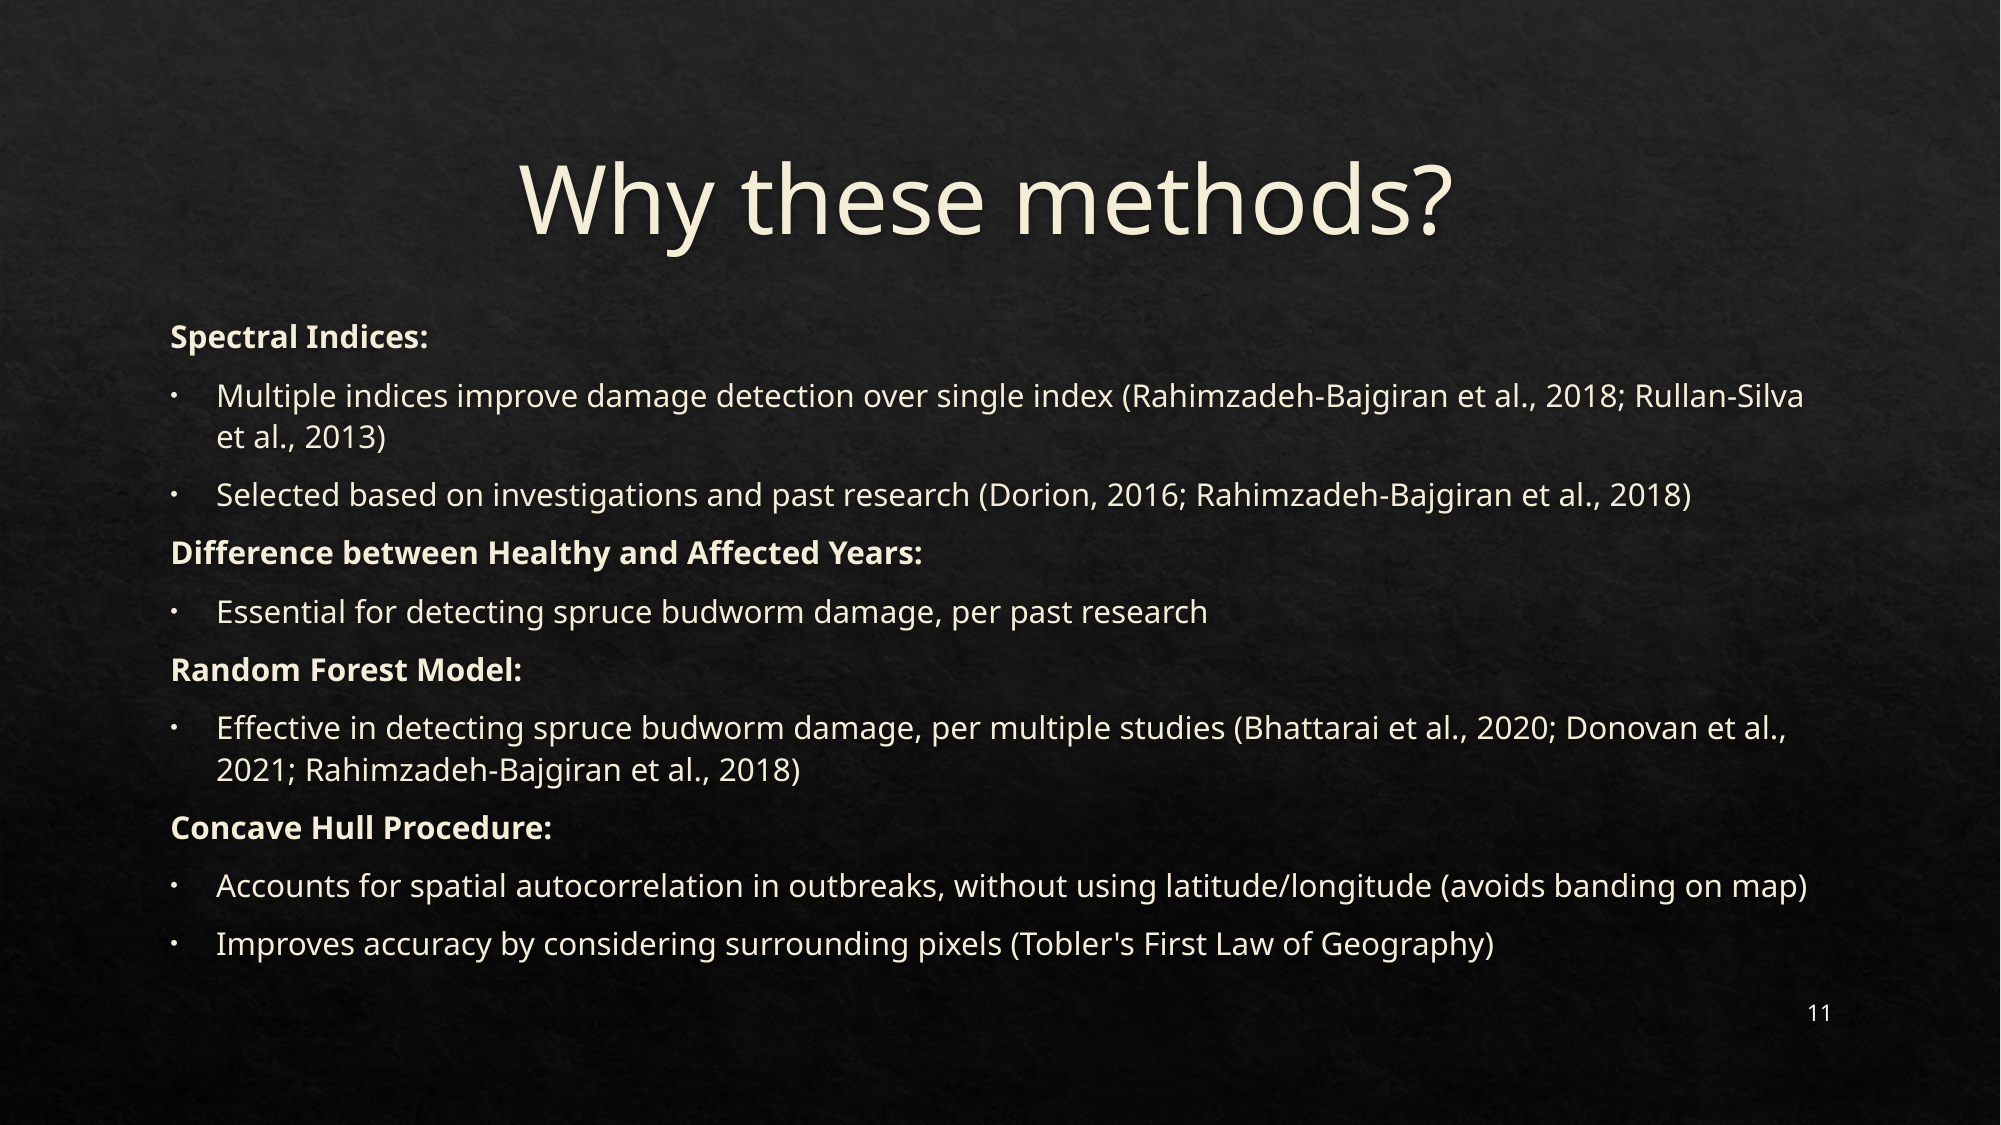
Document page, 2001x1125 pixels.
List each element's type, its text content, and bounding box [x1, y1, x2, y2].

slide_number 11 [1724, 984, 1849, 1045]
list Spectral Indices: Multiple indices improve damage detection over single index (Rahimzadeh-Bajgiran et al., 2018; Rullan-Silva et al., 2013) Selected based on investigations and past research (Dorion, 2016; Rahimzadeh-Bajgiran et al., 2018) Difference between Healthy and Affected Years: Essential for detecting spruce budworm damage, per past research Random Forest Model: Effective in detecting spruce budworm damage, per multiple studies (Bhattarai et al., 2020; Donovan et al., 2021; Rahimzadeh-Bajgiran et al., 2018) Concave Hull Procedure: Accounts for spatial autocorrelation in outbreaks, without using latitude/longitude (avoids banding on map) Improves accuracy by considering surrounding pixels (Tobler's First Law of Geography) [149, 306, 1849, 985]
title Why these methods? [149, 99, 1849, 301]
